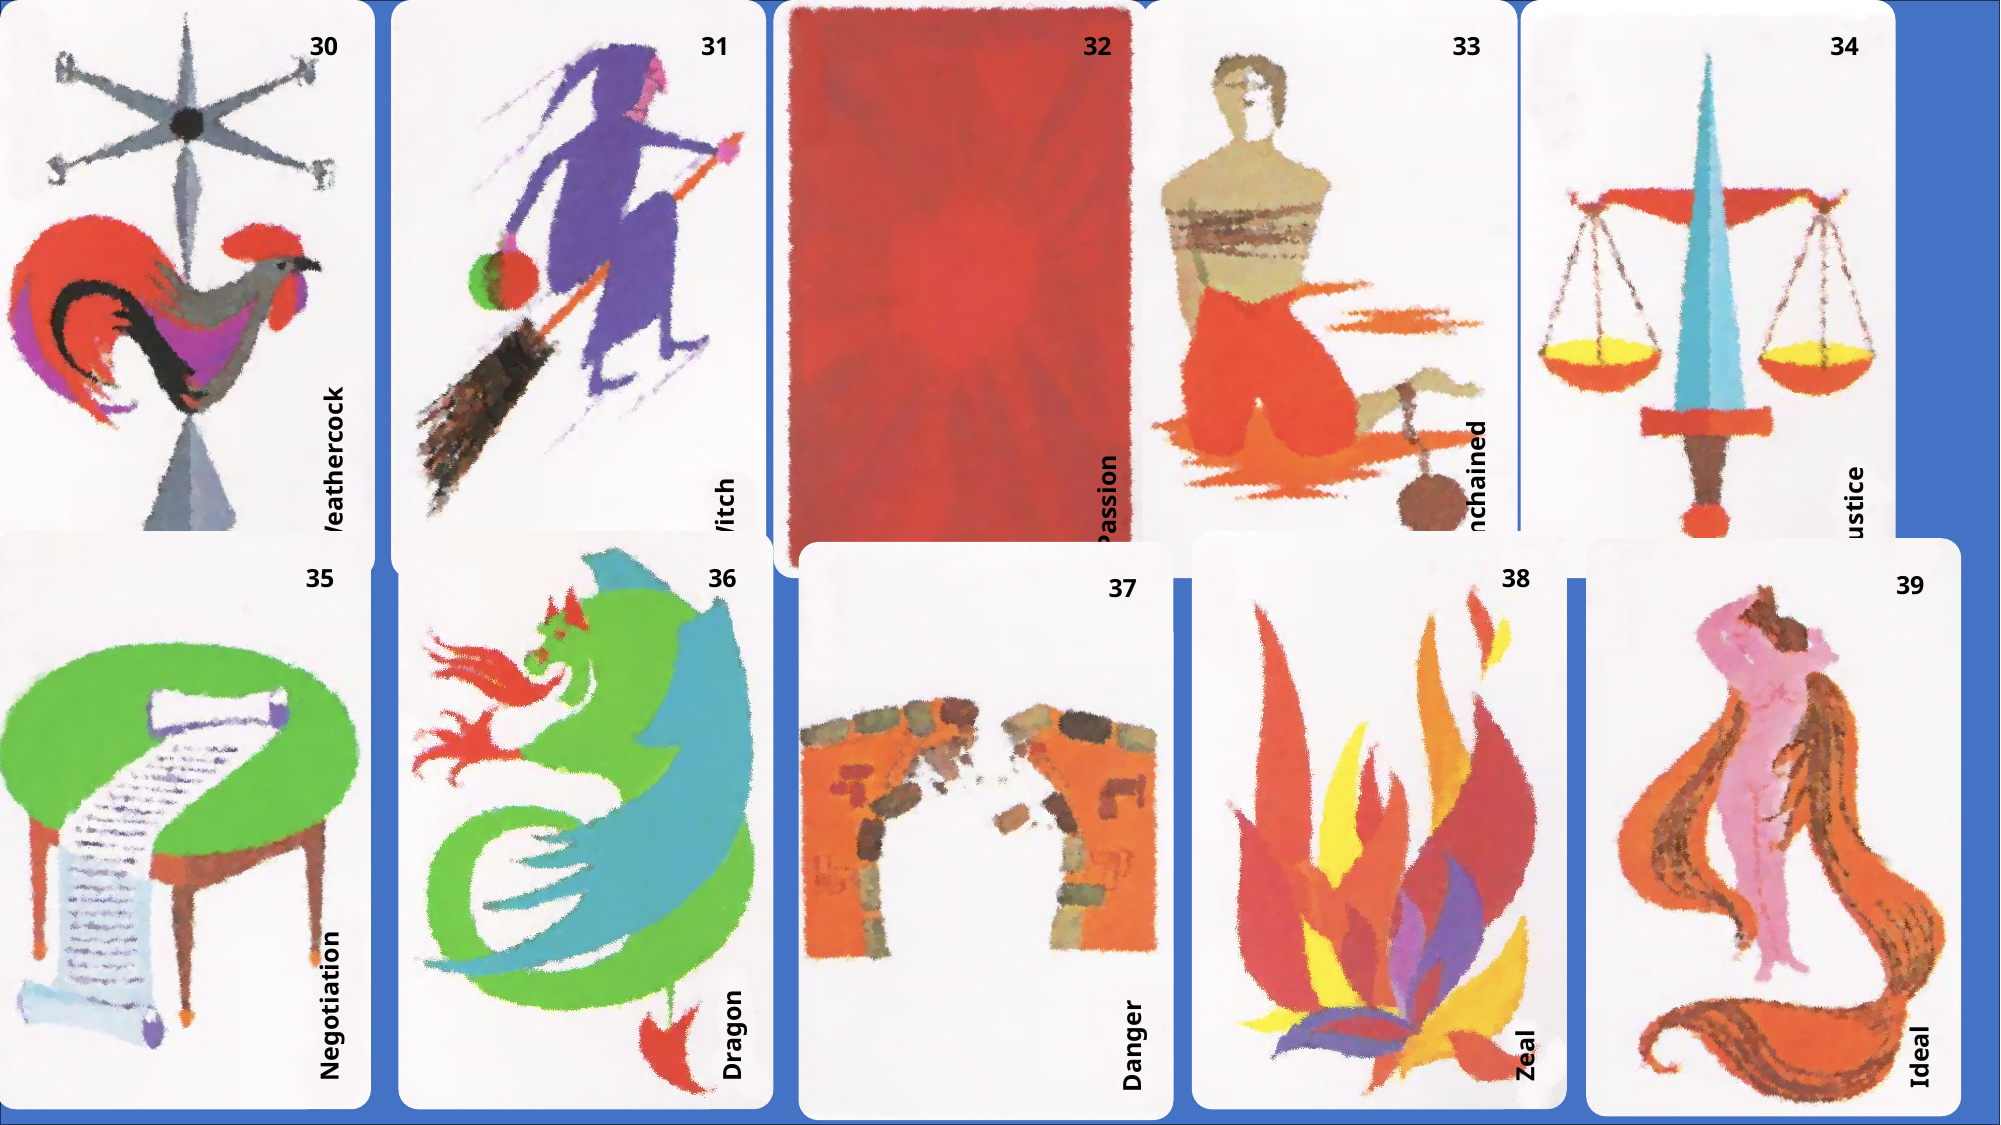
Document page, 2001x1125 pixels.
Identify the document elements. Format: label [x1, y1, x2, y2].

text_box [0, 531, 371, 1110]
text_box [398, 531, 774, 1110]
text_box [773, 0, 1142, 579]
text_box [391, 0, 767, 579]
text_box [1520, 0, 1896, 579]
text_box [1191, 531, 1567, 1110]
text_box [0, 0, 2000, 1125]
text_box [798, 541, 1174, 1121]
text_box [0, 0, 375, 579]
text_box [1142, 0, 1518, 579]
text_box [1586, 538, 1962, 1117]
